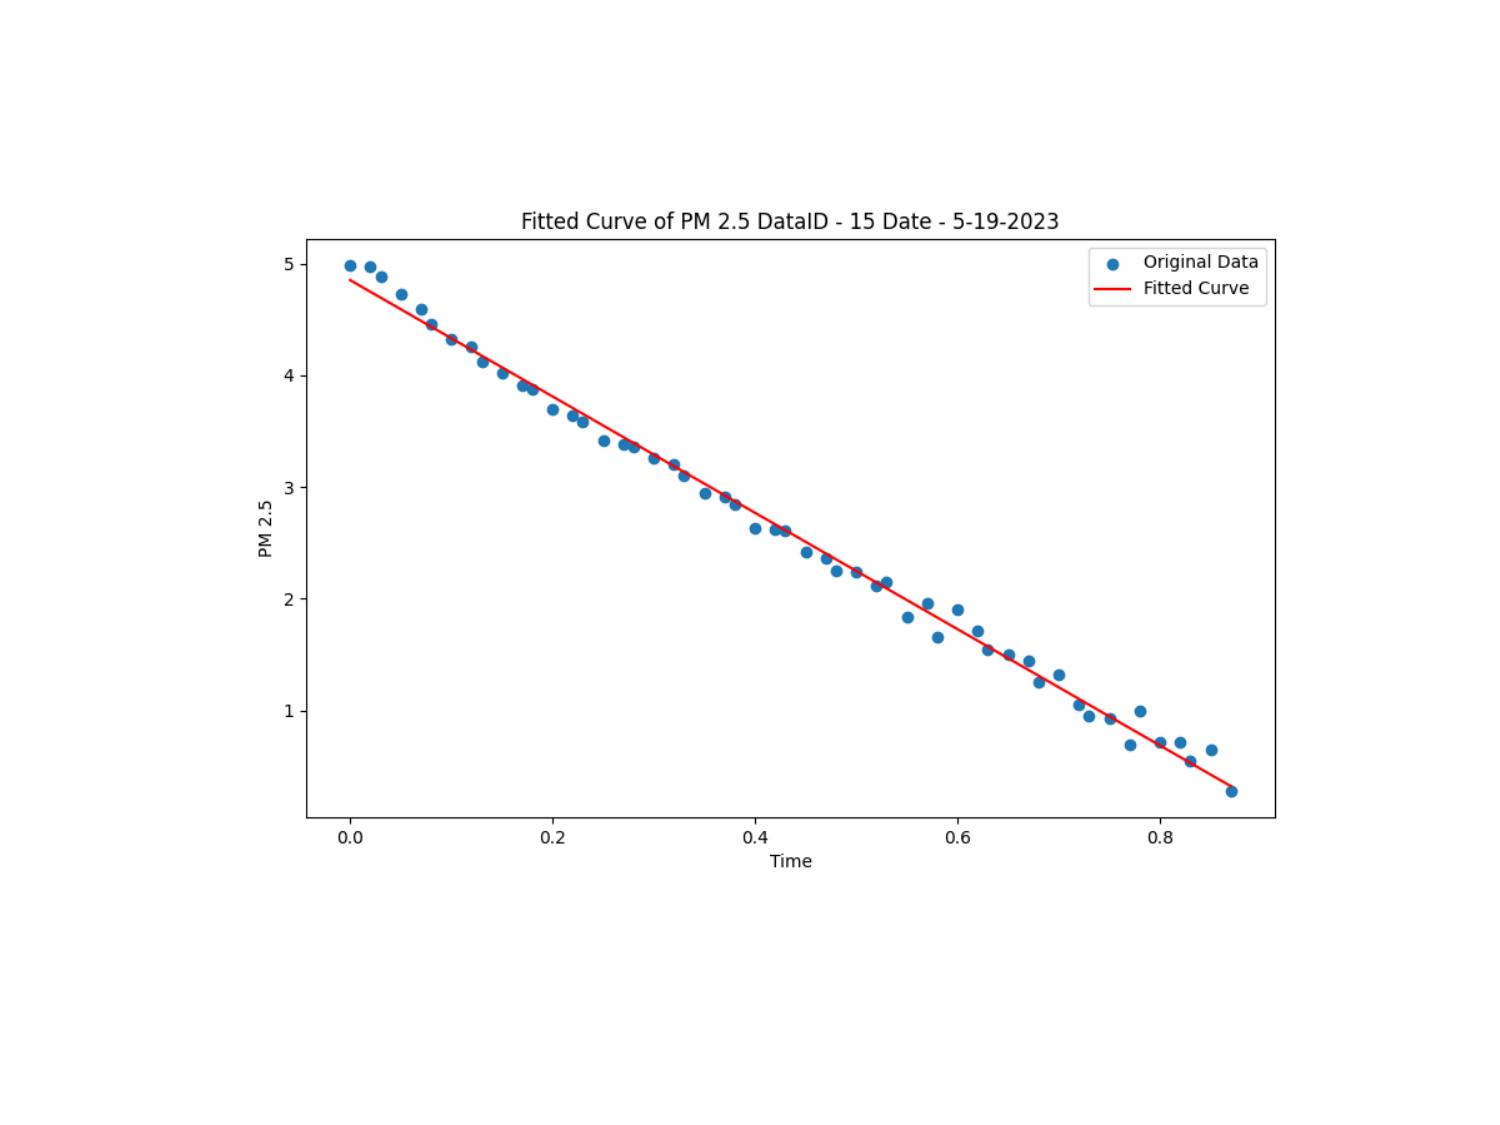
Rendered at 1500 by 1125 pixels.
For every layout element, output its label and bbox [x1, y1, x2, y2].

picture [149, 149, 1401, 901]
